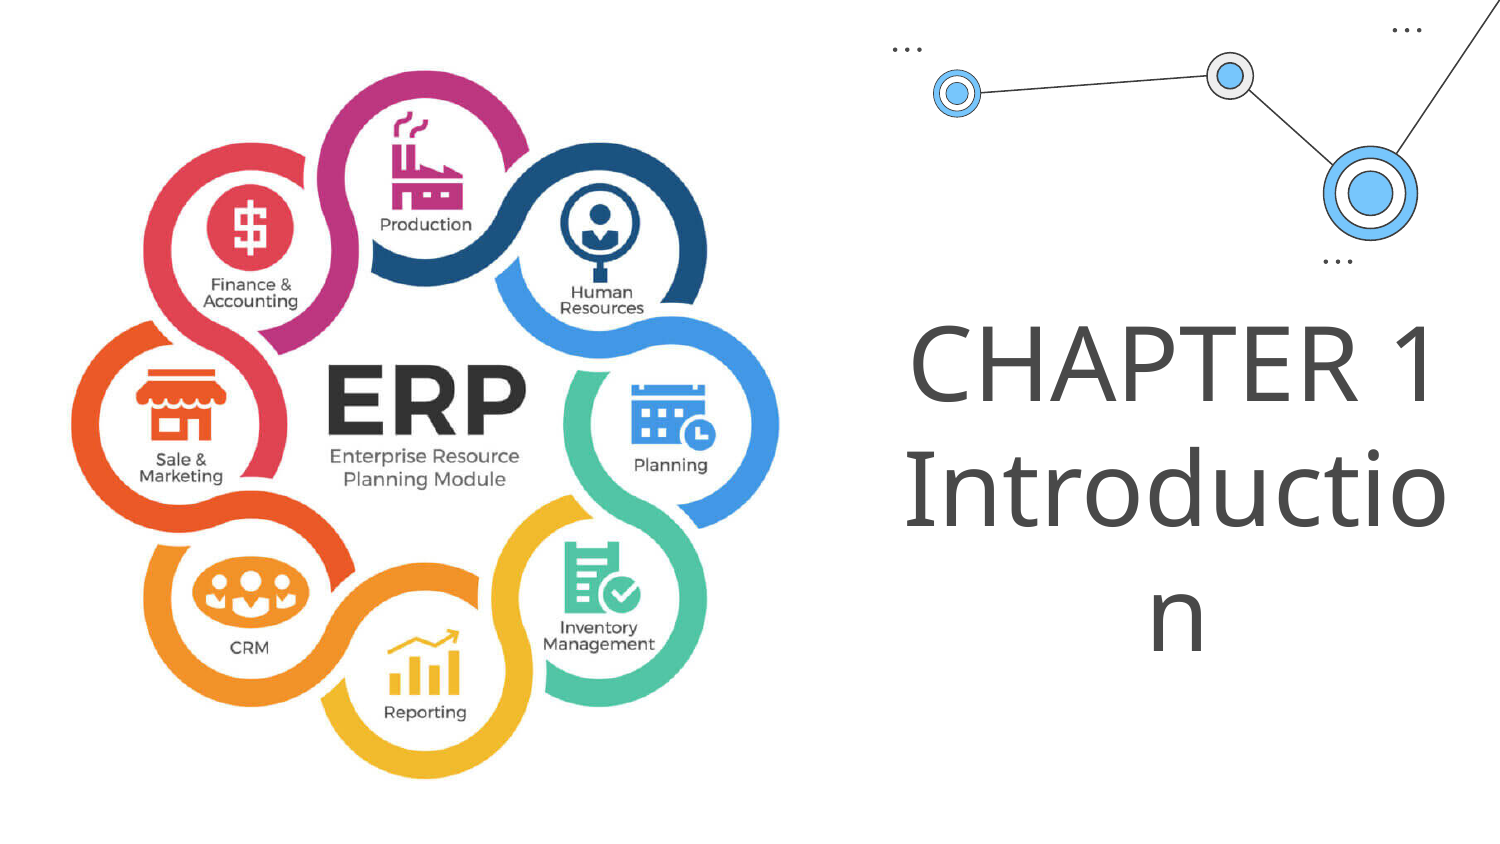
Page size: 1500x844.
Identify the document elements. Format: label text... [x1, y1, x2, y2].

title CHAPTER 1 Introduction [863, 371, 1491, 687]
picture [0, 0, 847, 844]
